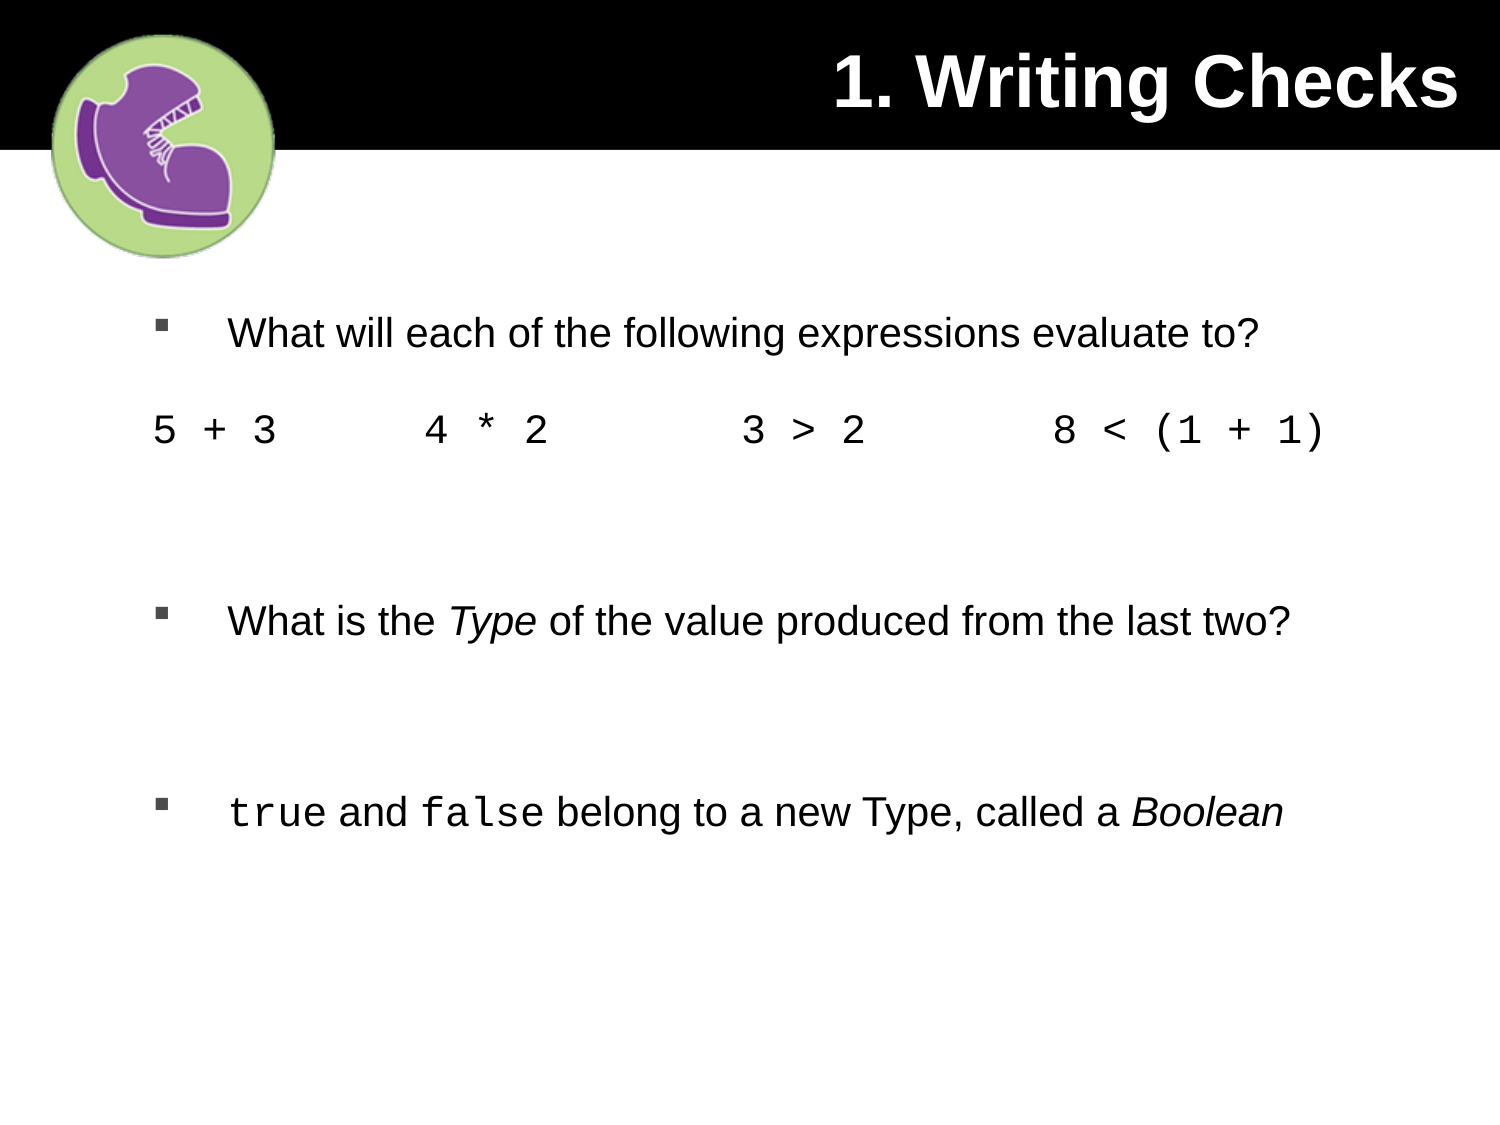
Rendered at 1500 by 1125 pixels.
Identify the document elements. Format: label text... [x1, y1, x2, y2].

text_box What will each of the following expressions evaluate to? 5 + 3 4 * 2 3 > 2 8 < (1 + 1) What is the Type of the value produced from the last two? true and false belong to a new Type, called a Boolean [137, 298, 1375, 843]
text_box 1. Writing Checks [49, 24, 1475, 163]
picture [47, 31, 280, 263]
